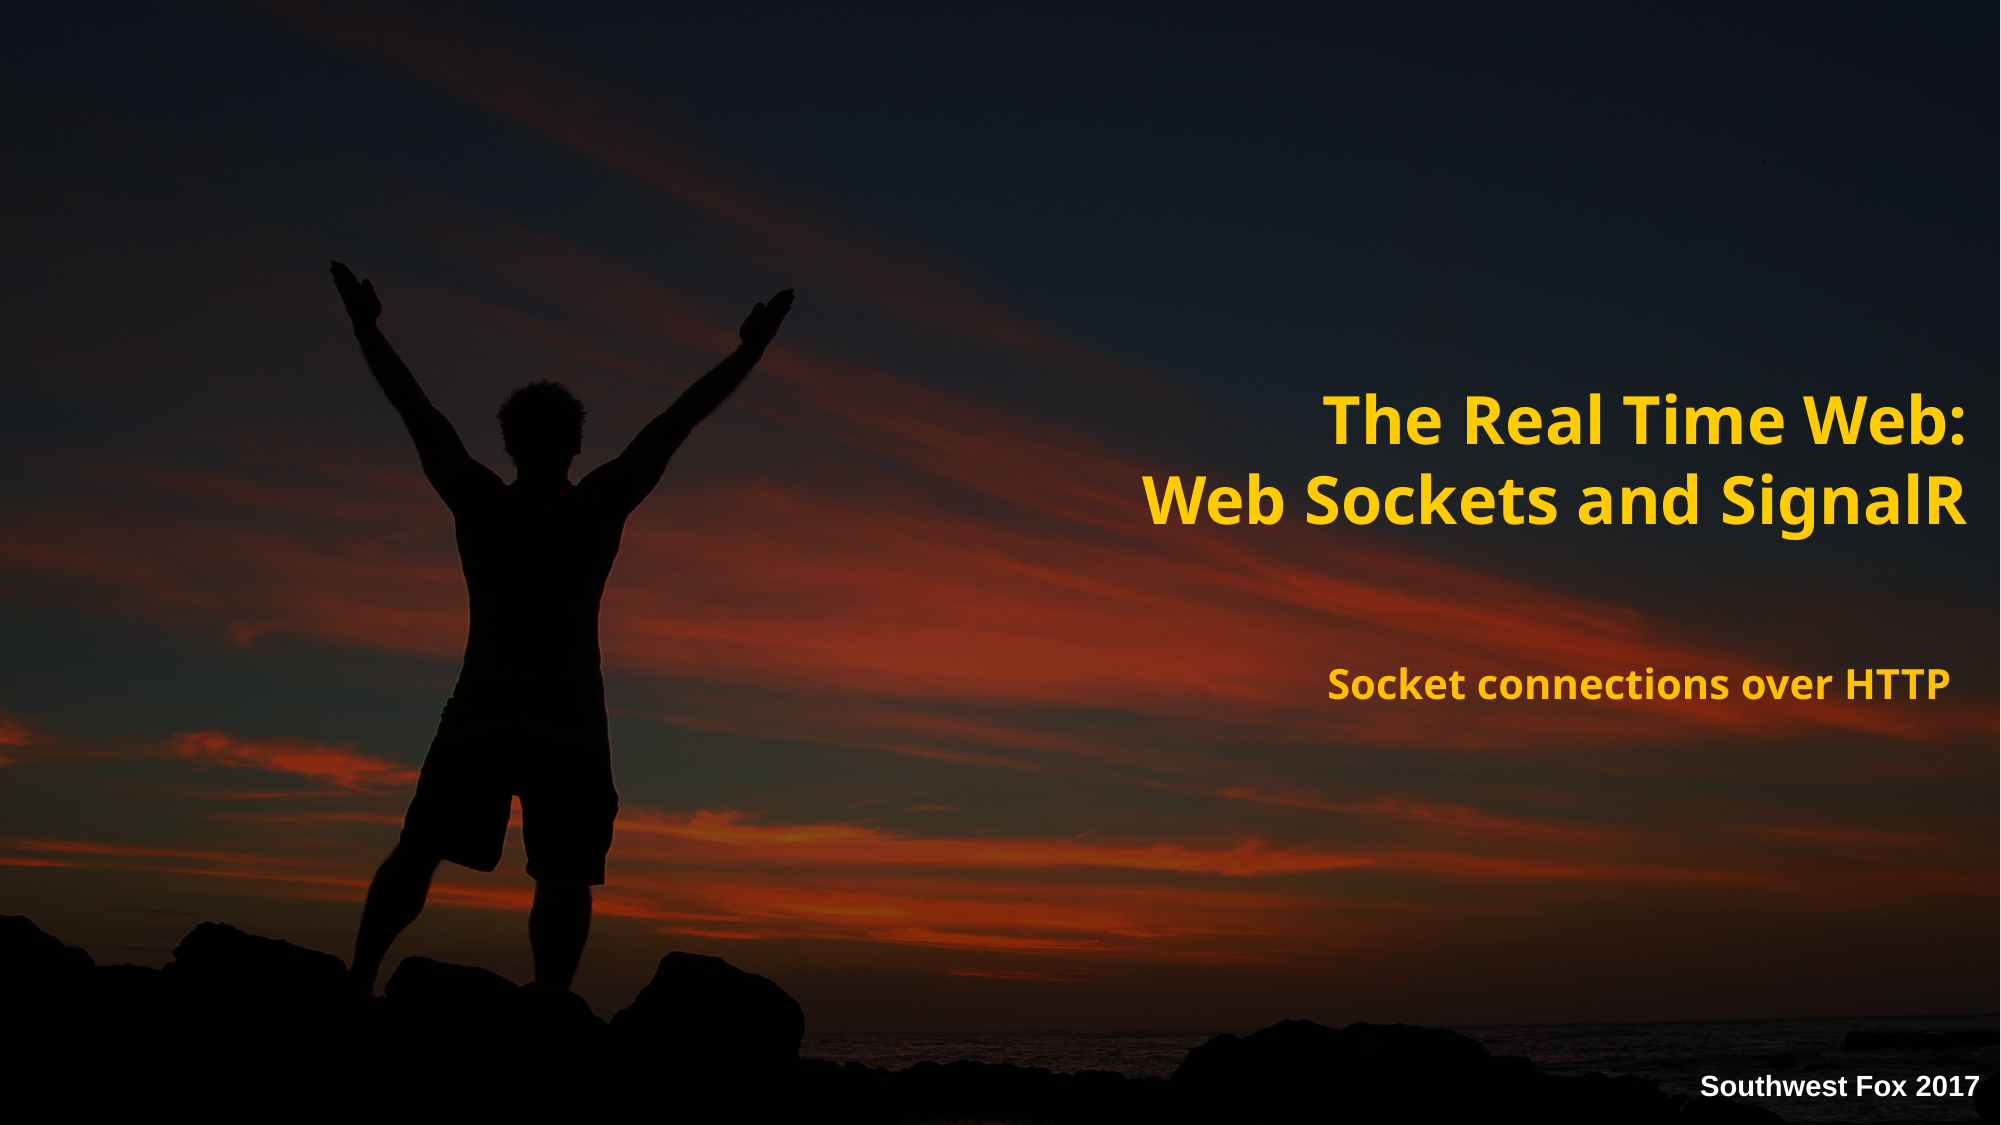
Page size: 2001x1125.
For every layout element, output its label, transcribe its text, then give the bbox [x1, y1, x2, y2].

subtitle Socket connections over HTTP [566, 650, 1967, 938]
picture [0, 0, 2001, 1125]
title The Real Time Web: Web Sockets and SignalR [399, 337, 1984, 579]
